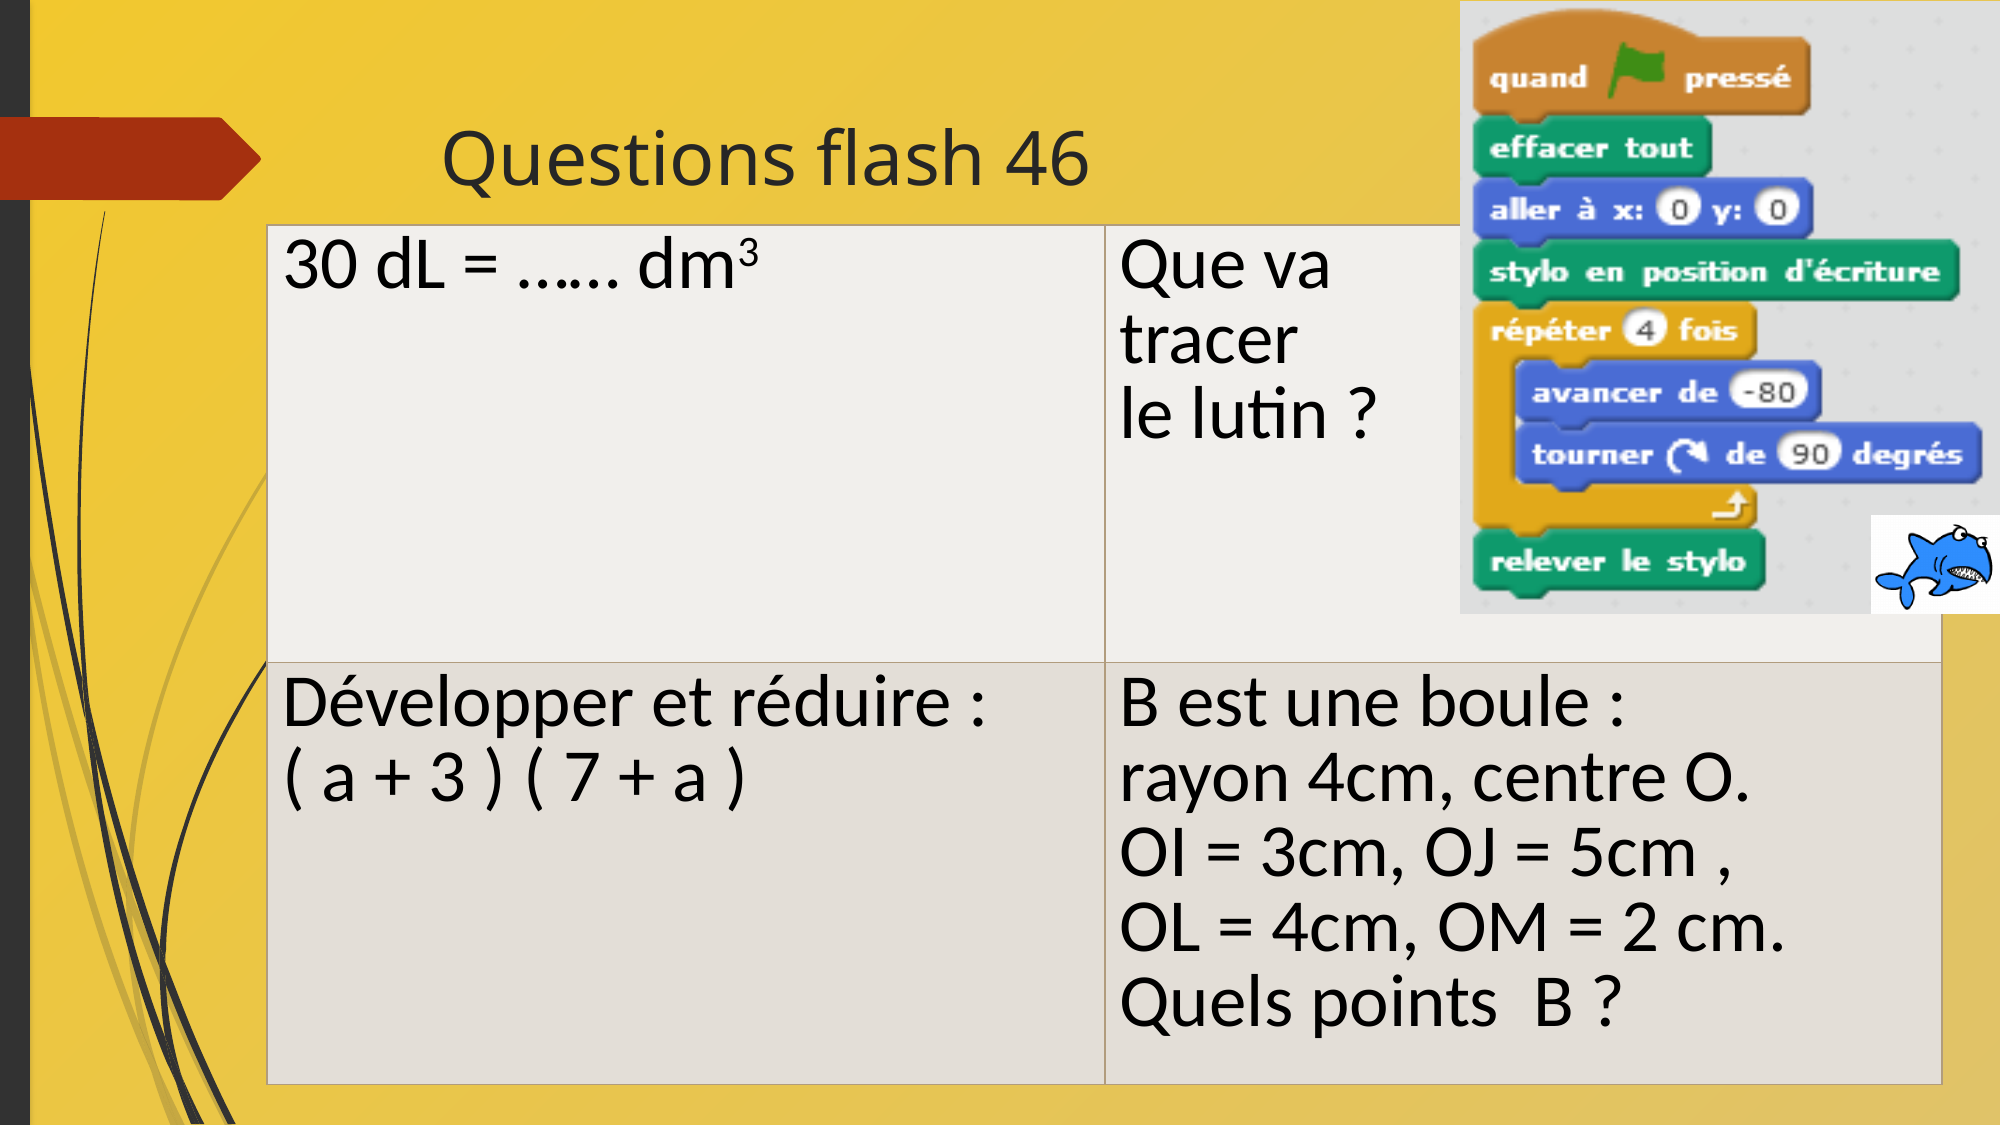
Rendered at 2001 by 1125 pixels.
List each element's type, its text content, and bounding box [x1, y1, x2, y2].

title Questions flash 46 [425, 102, 1455, 224]
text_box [1460, 1, 2000, 615]
